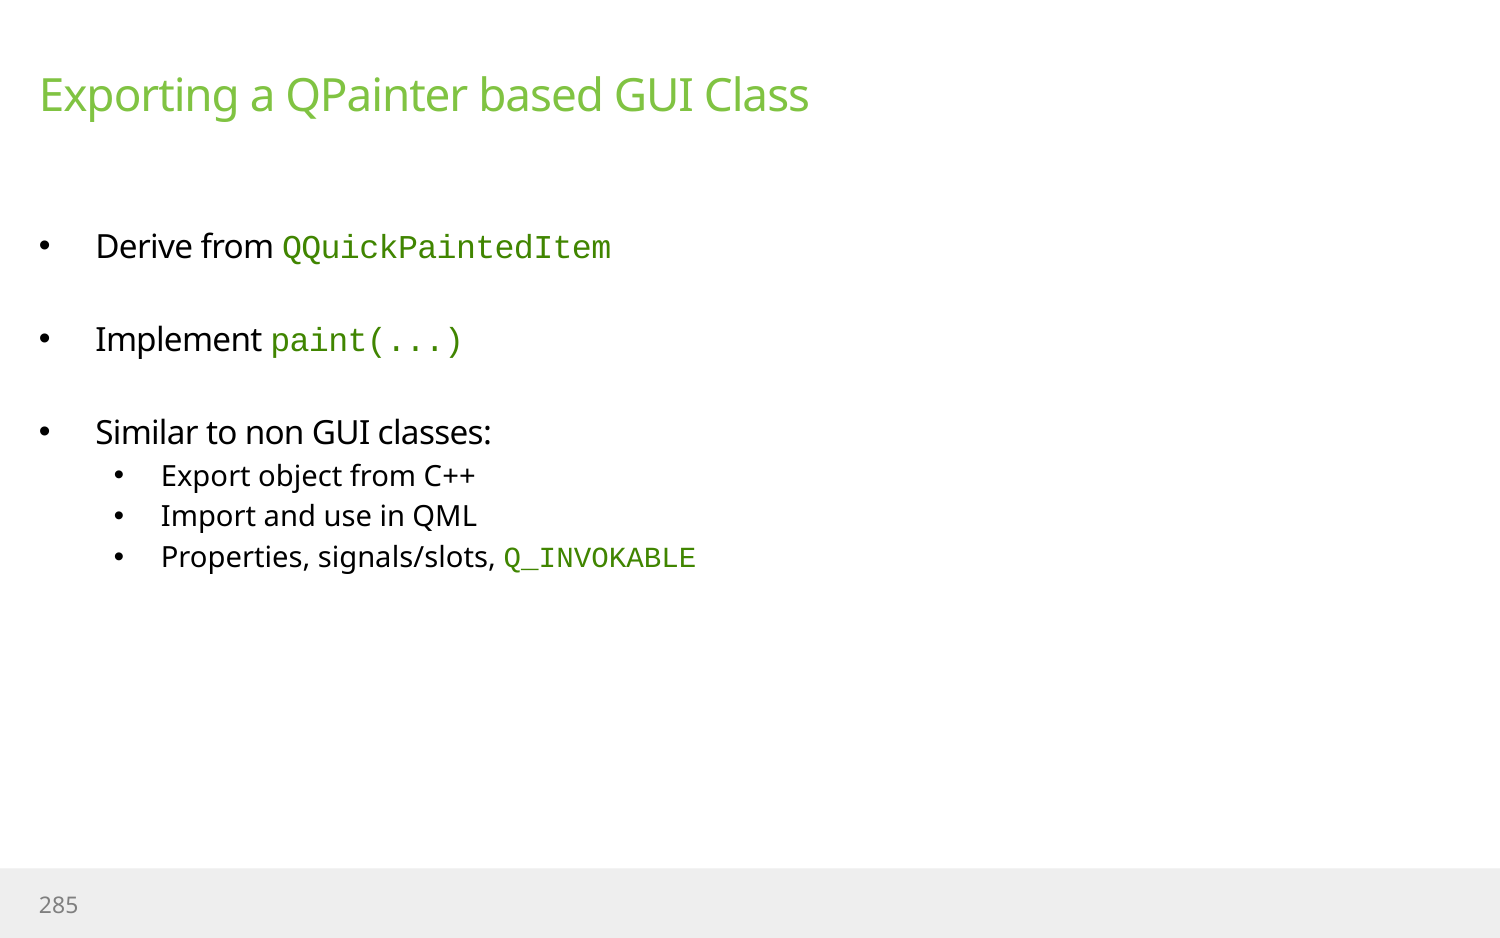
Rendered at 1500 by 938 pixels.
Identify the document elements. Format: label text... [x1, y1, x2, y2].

slide_number 285 [39, 892, 410, 921]
list Derive from QQuickPaintedItem Implement paint(...) Similar to non GUI classes: Export object from C++ Import and use in QML Properties, signals/slots, Q_INVOKABLE [39, 224, 1272, 846]
title Exporting a QPainter based GUI Class [39, 66, 1052, 196]
